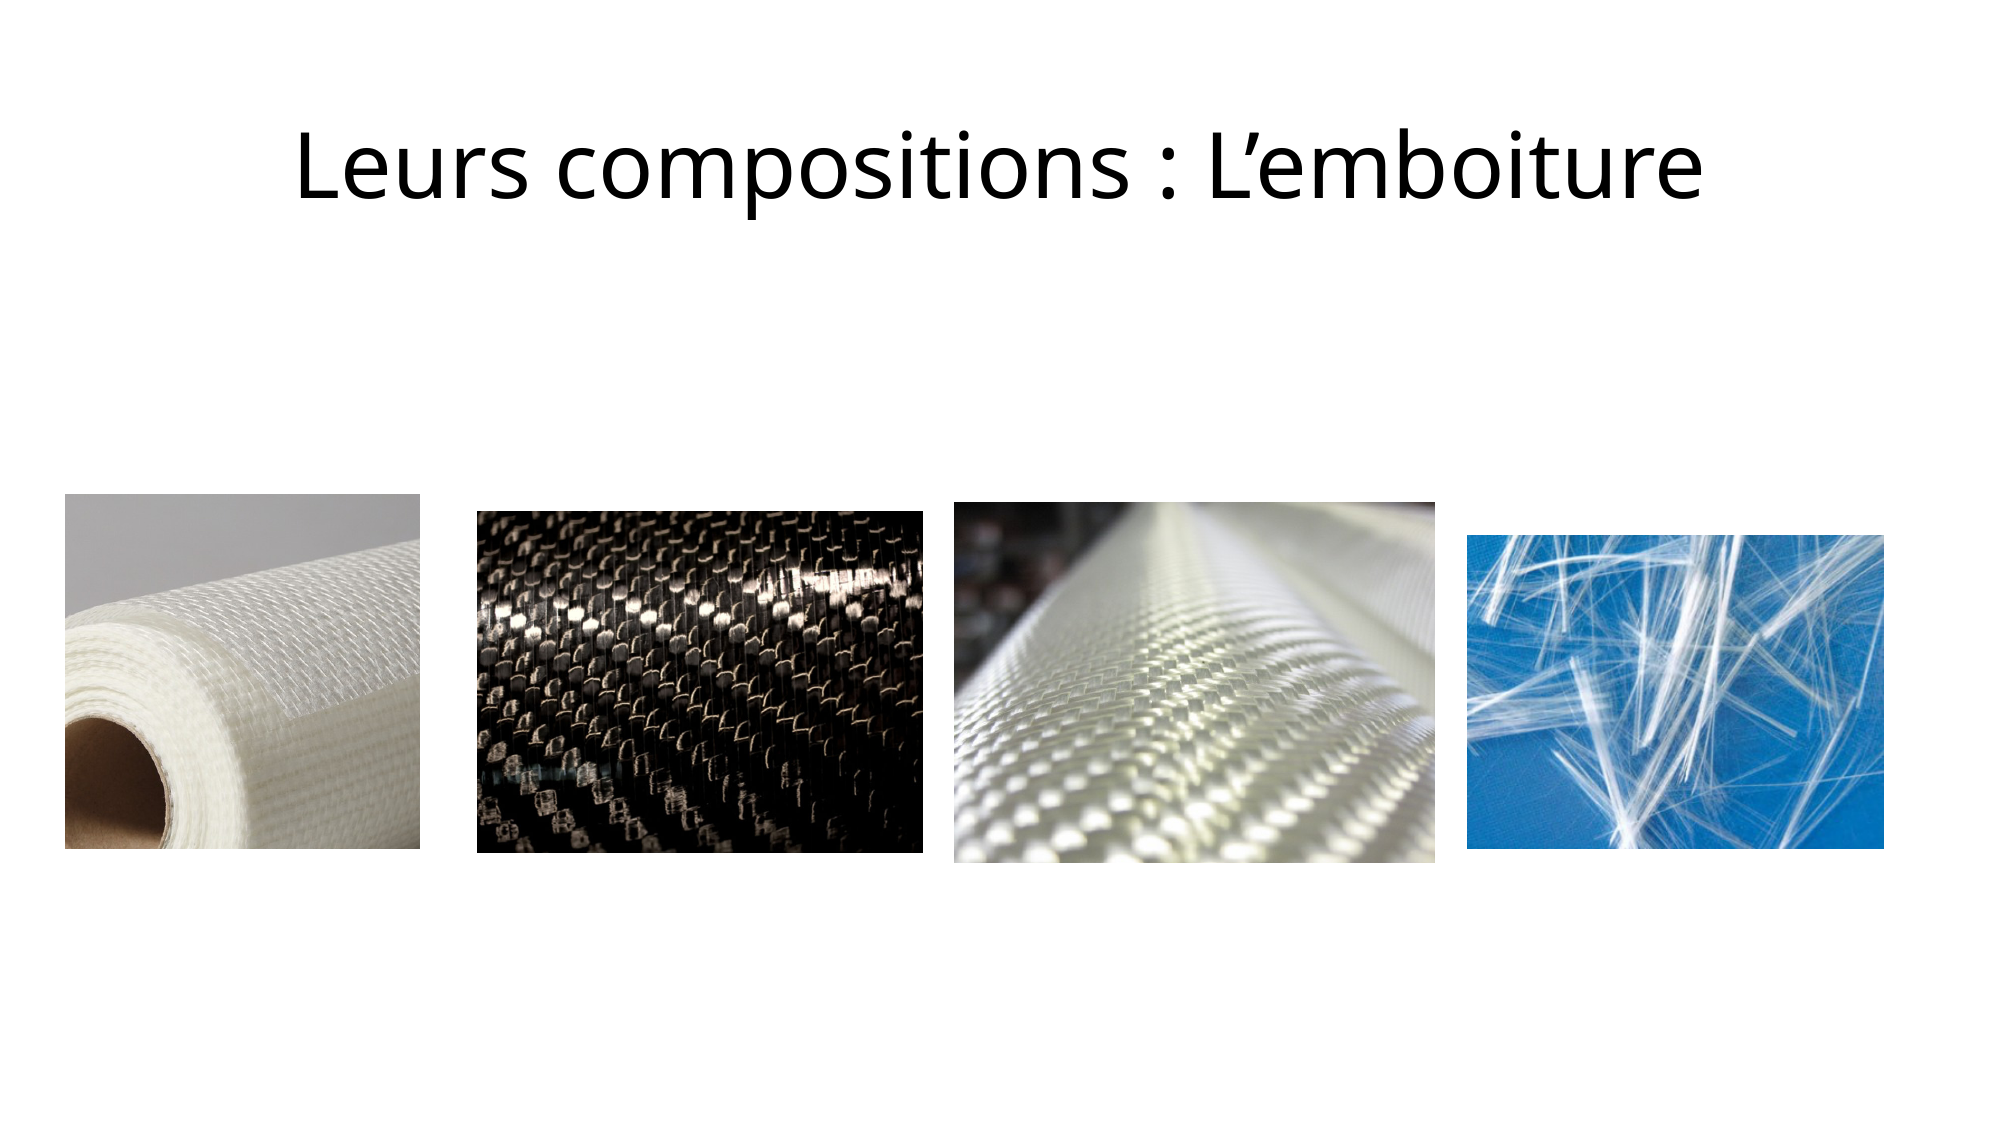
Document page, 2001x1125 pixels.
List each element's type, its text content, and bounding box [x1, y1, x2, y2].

picture [477, 511, 923, 853]
picture [954, 502, 1435, 863]
title Leurs compositions : L’emboiture [137, 59, 1863, 278]
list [65, 494, 420, 849]
picture [1467, 535, 1885, 849]
